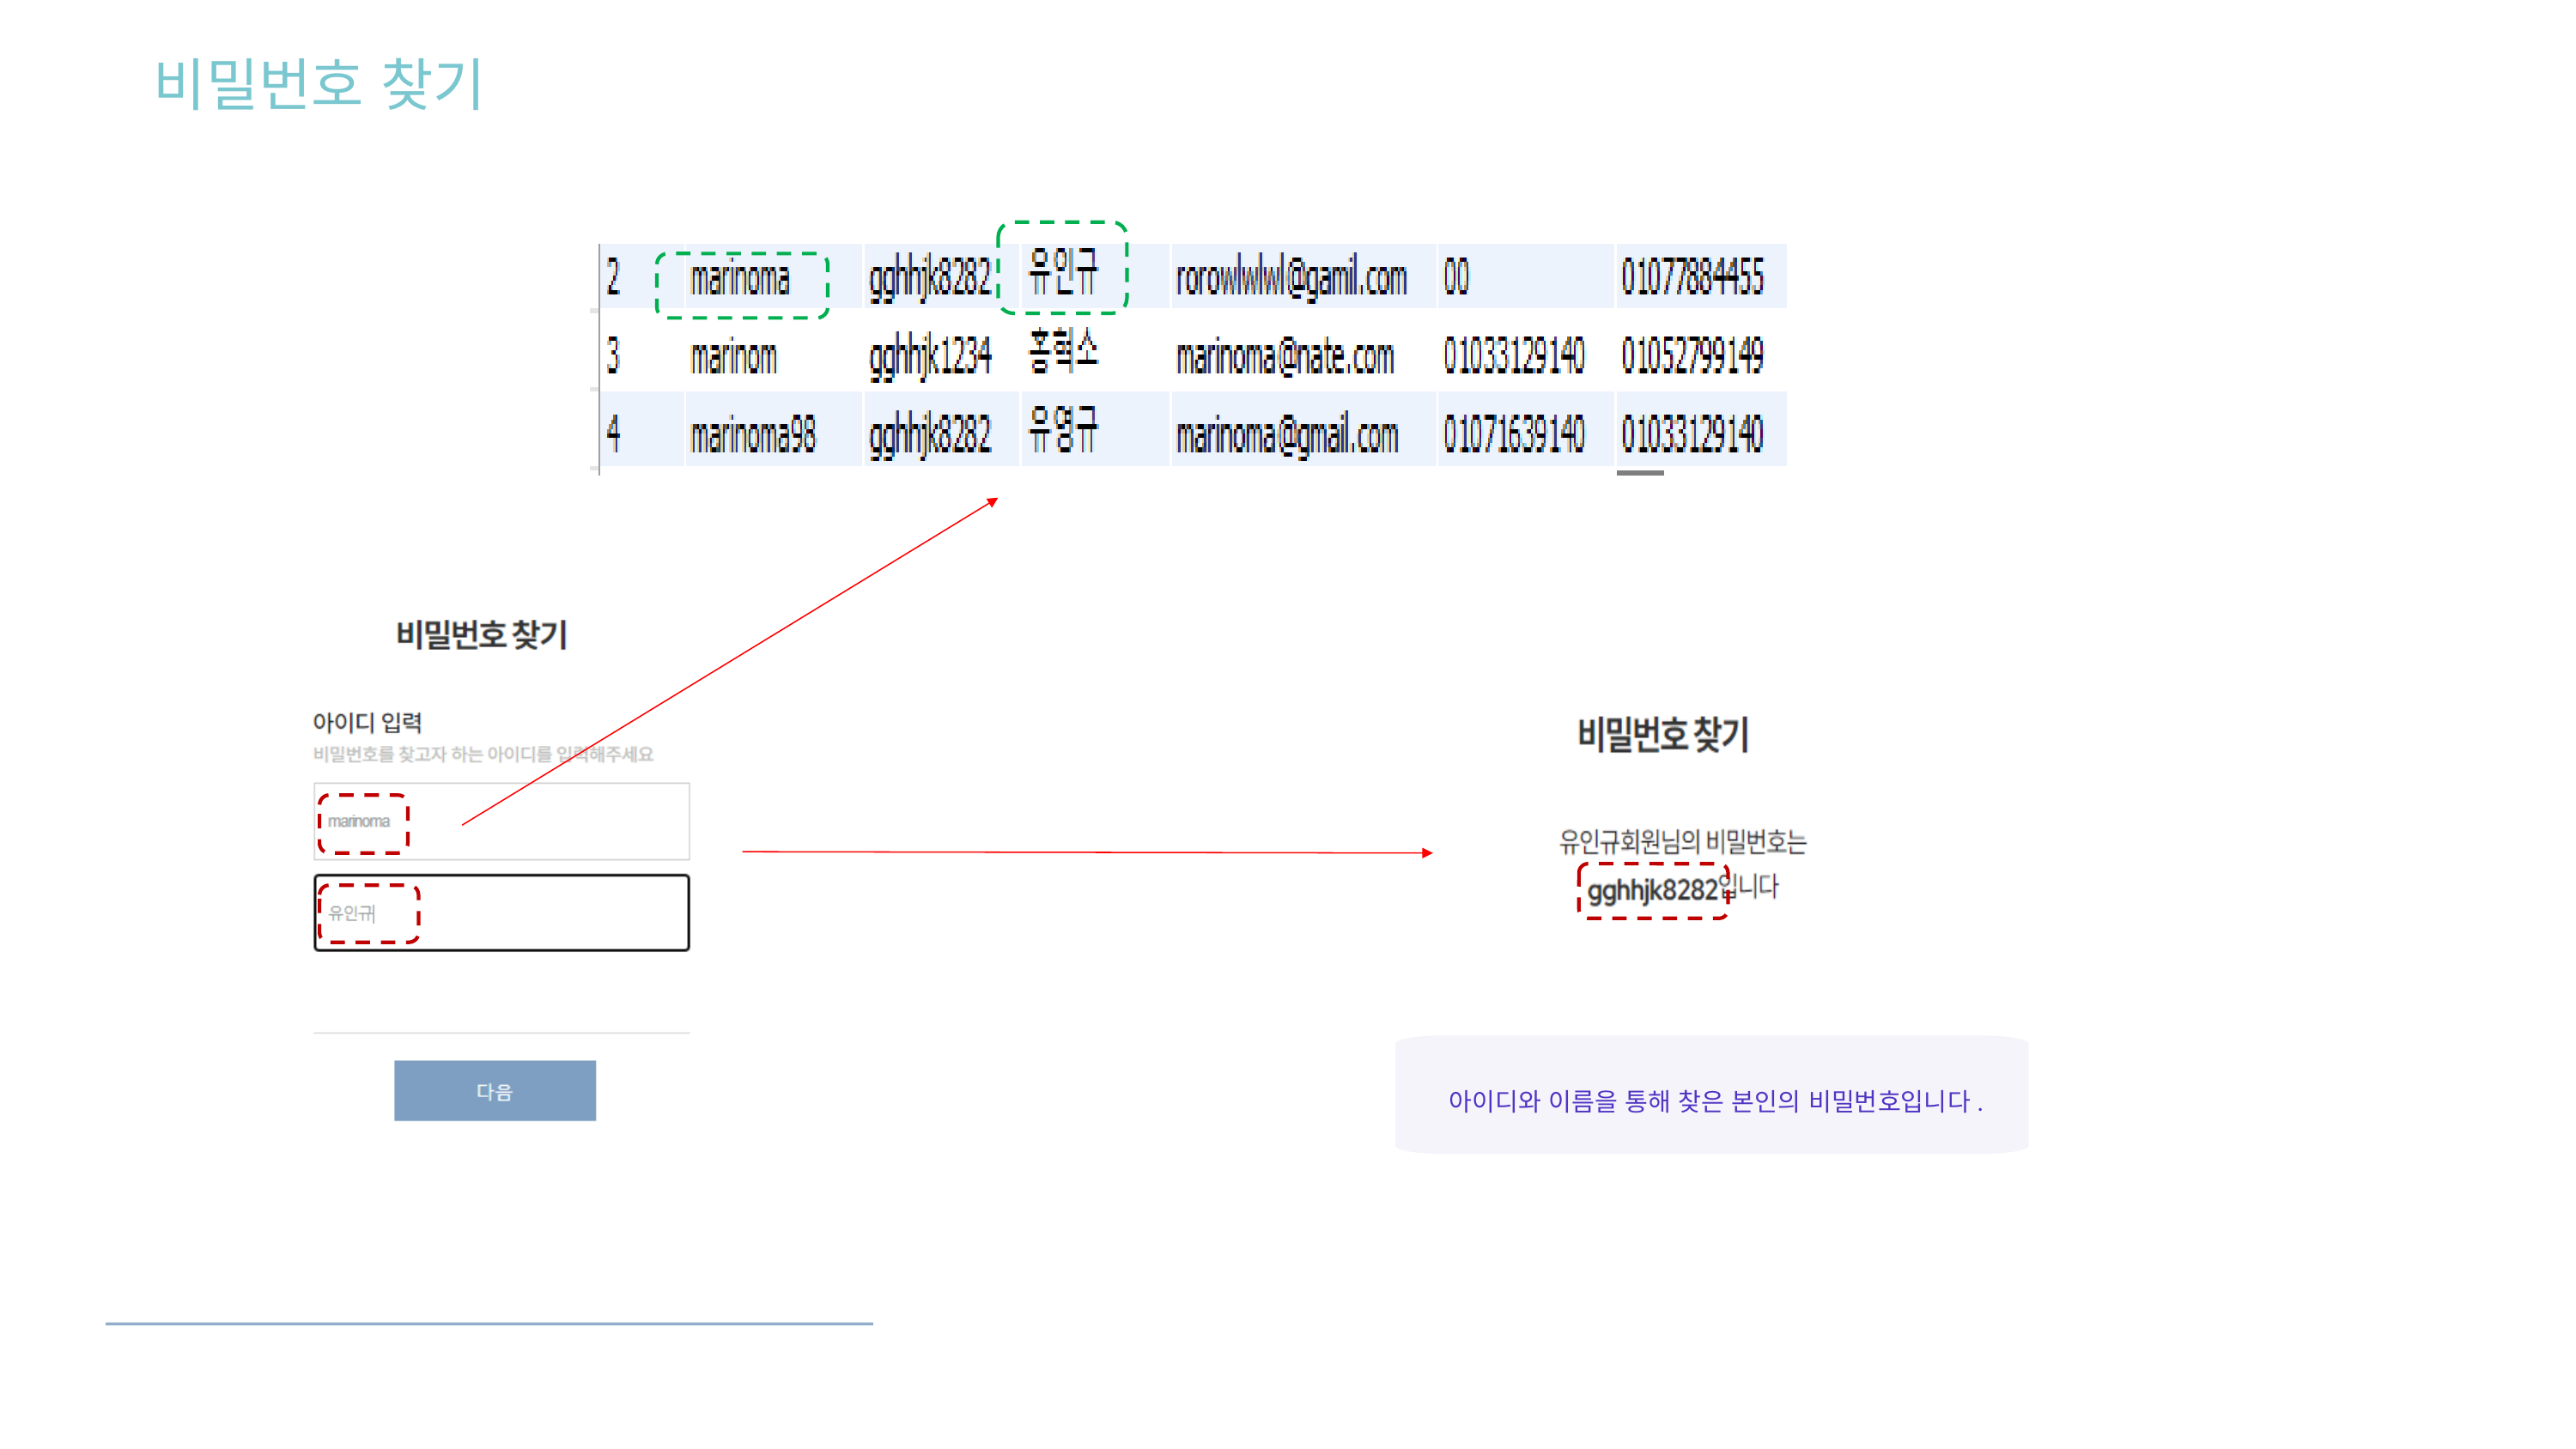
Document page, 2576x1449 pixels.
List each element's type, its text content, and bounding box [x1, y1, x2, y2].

picture [589, 244, 1788, 476]
text_box 비밀번호 찾기 [140, 42, 526, 124]
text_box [461, 497, 999, 826]
picture [1432, 597, 1895, 1034]
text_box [1394, 1034, 2029, 1155]
text_box [996, 220, 1129, 243]
picture [106, 505, 873, 1325]
